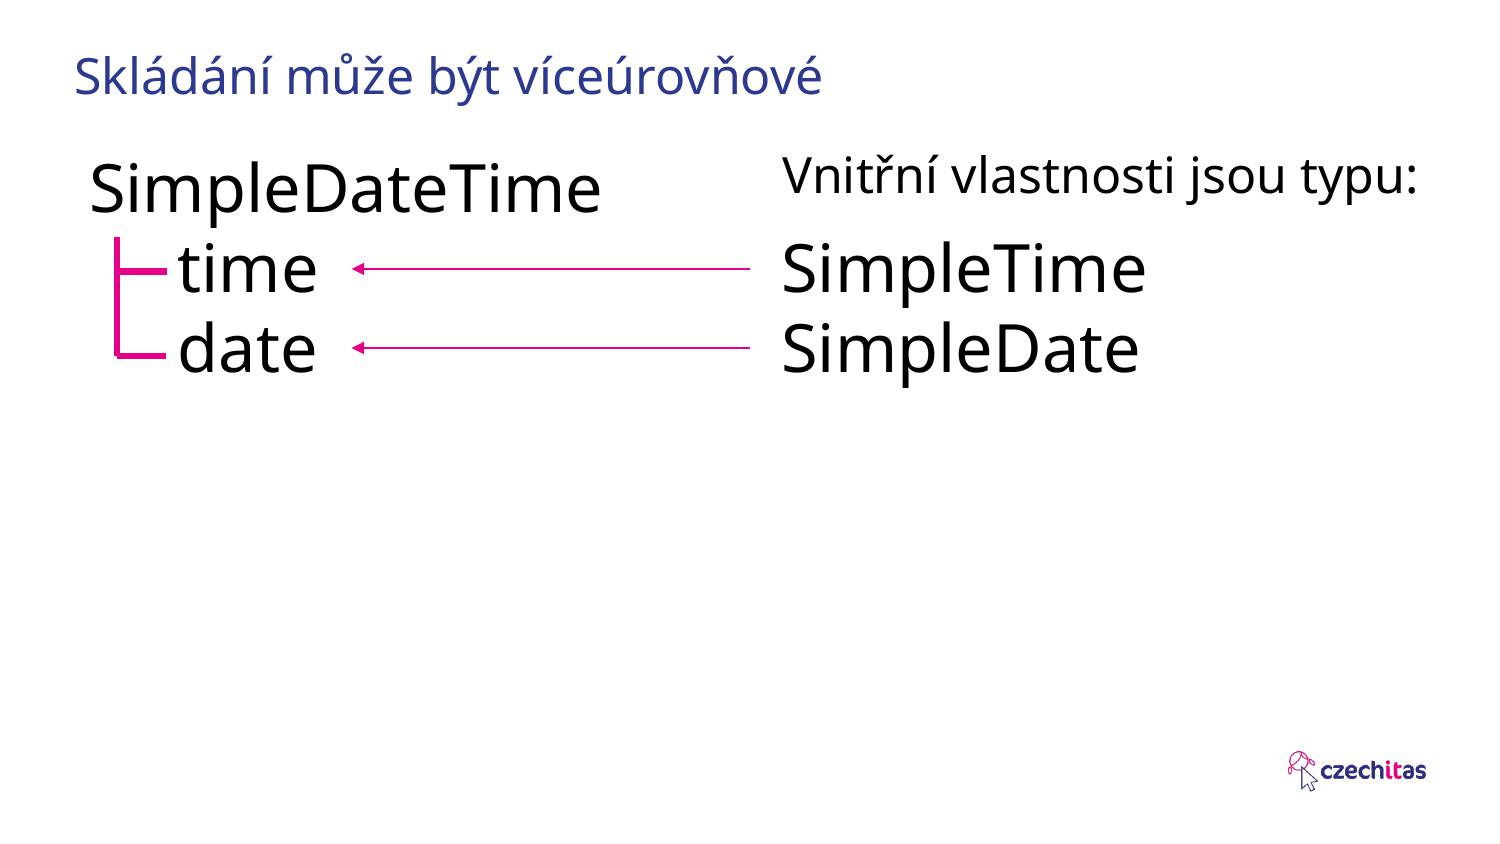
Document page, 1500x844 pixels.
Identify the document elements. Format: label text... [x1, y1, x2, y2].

text_box Vnitřní vlastnosti jsou typu: [767, 135, 1500, 212]
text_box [116, 236, 168, 357]
title Skládání může být víceúrovňové [74, 35, 1426, 112]
text_box SimpleDateTime time SimpleTime date SimpleDate [74, 138, 1200, 764]
picture [1287, 751, 1426, 792]
